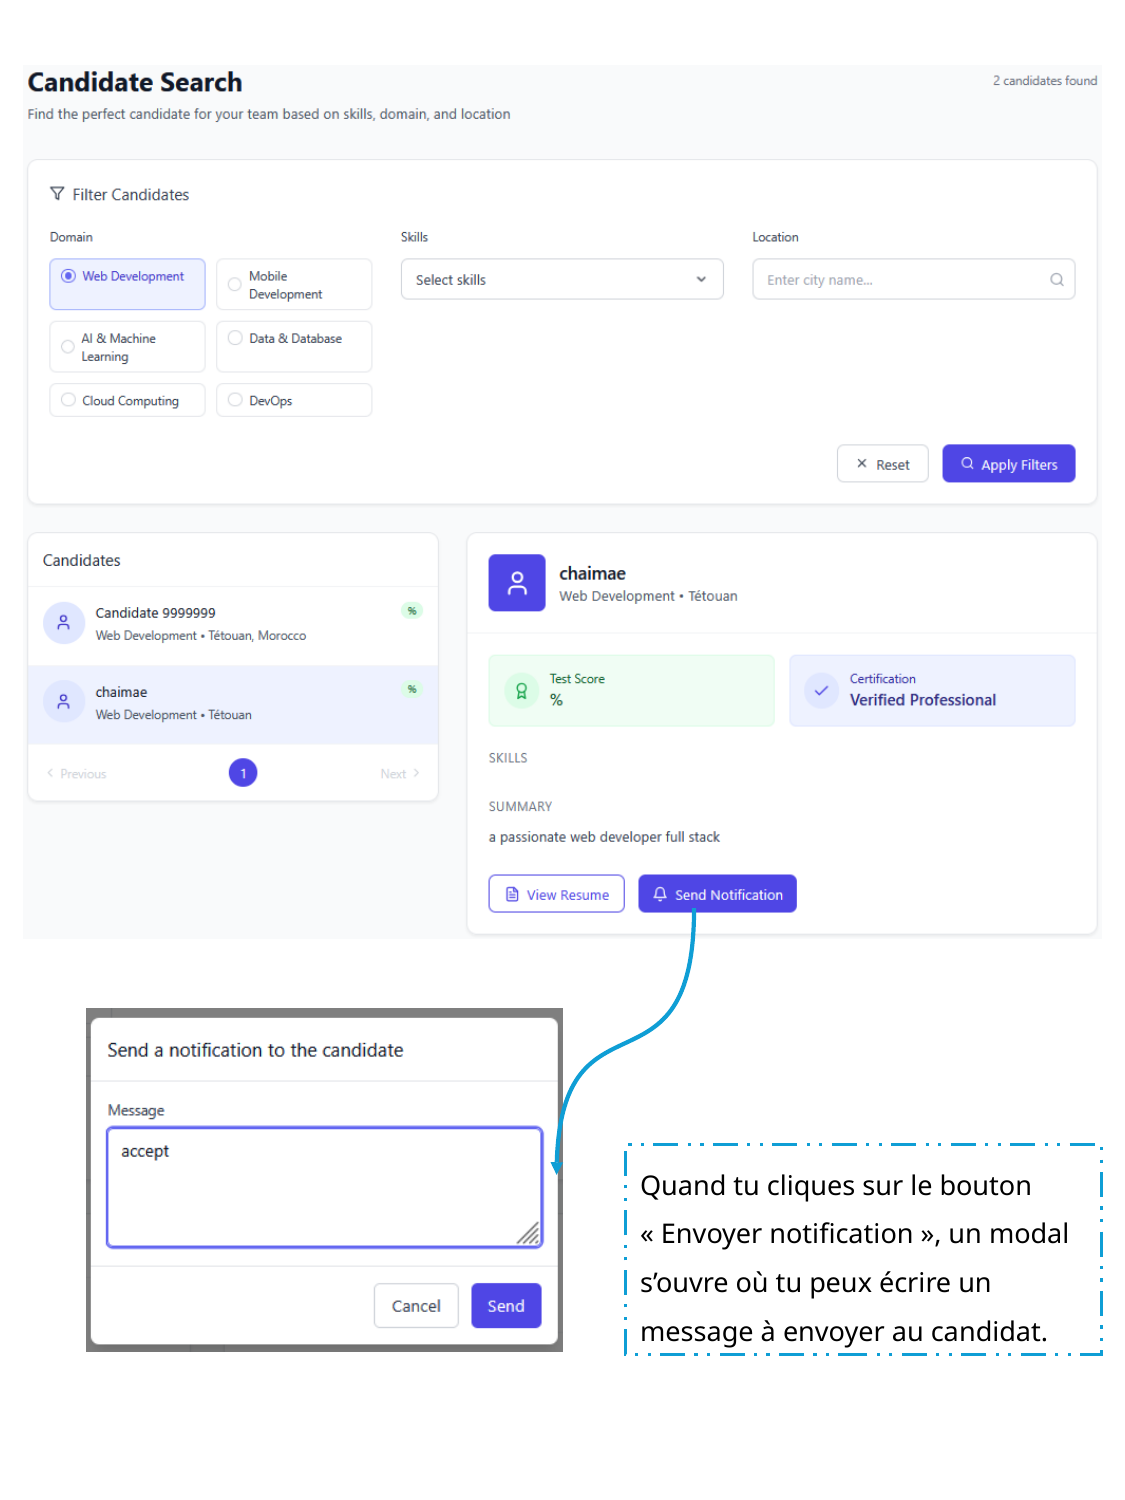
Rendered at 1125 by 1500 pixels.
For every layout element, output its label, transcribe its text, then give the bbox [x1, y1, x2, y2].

picture [85, 1007, 563, 1353]
text_box Quand tu cliques sur le bouton « Envoyer notification », un modal s’ouvre où tu peux écrire un message à envoyer au candidat. [624, 1143, 1103, 1356]
picture [560, 1130, 564, 1163]
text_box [491, 972, 760, 1111]
picture [22, 65, 1103, 939]
